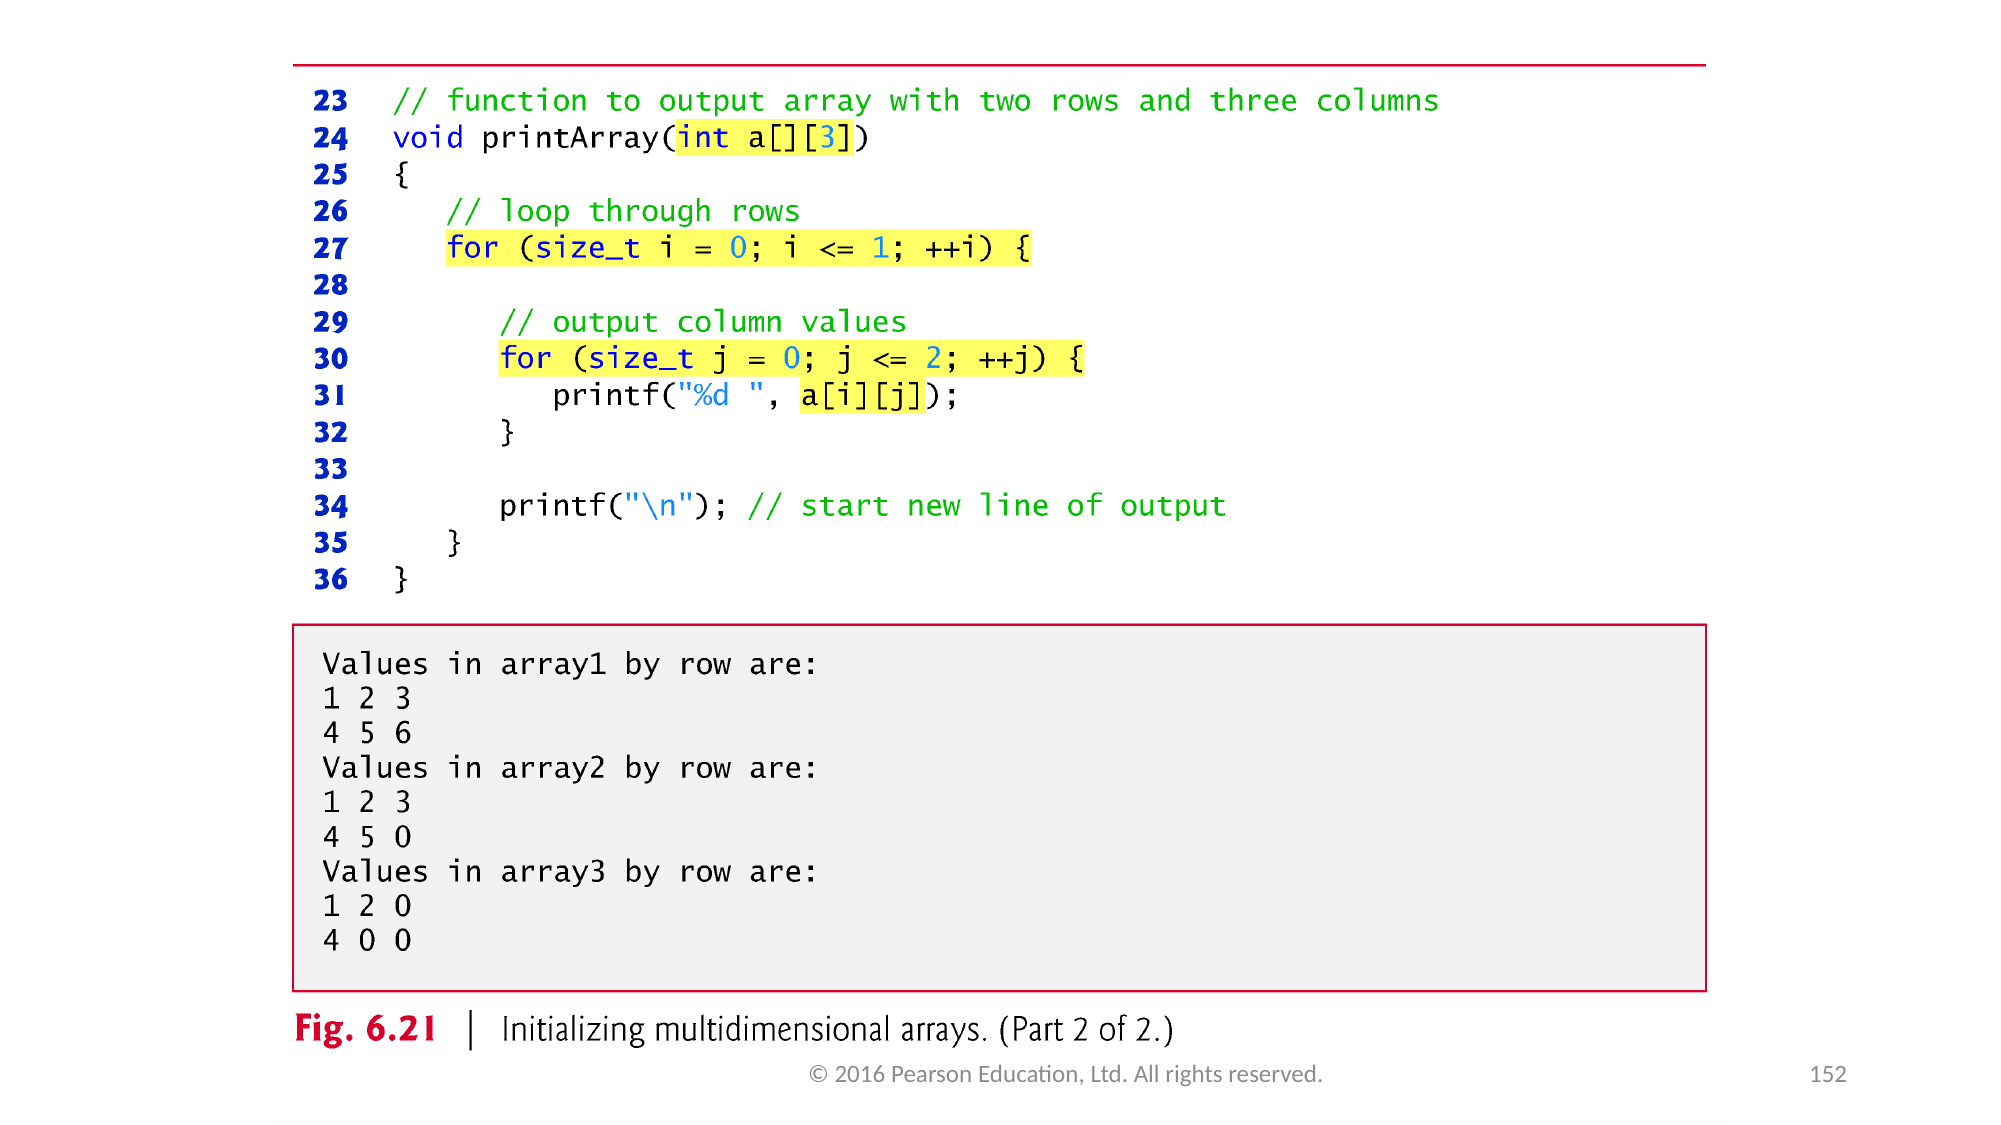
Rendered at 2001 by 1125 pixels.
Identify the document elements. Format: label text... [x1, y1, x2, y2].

picture [271, 0, 1728, 1125]
slide_number 152 [1728, 1042, 1863, 1103]
